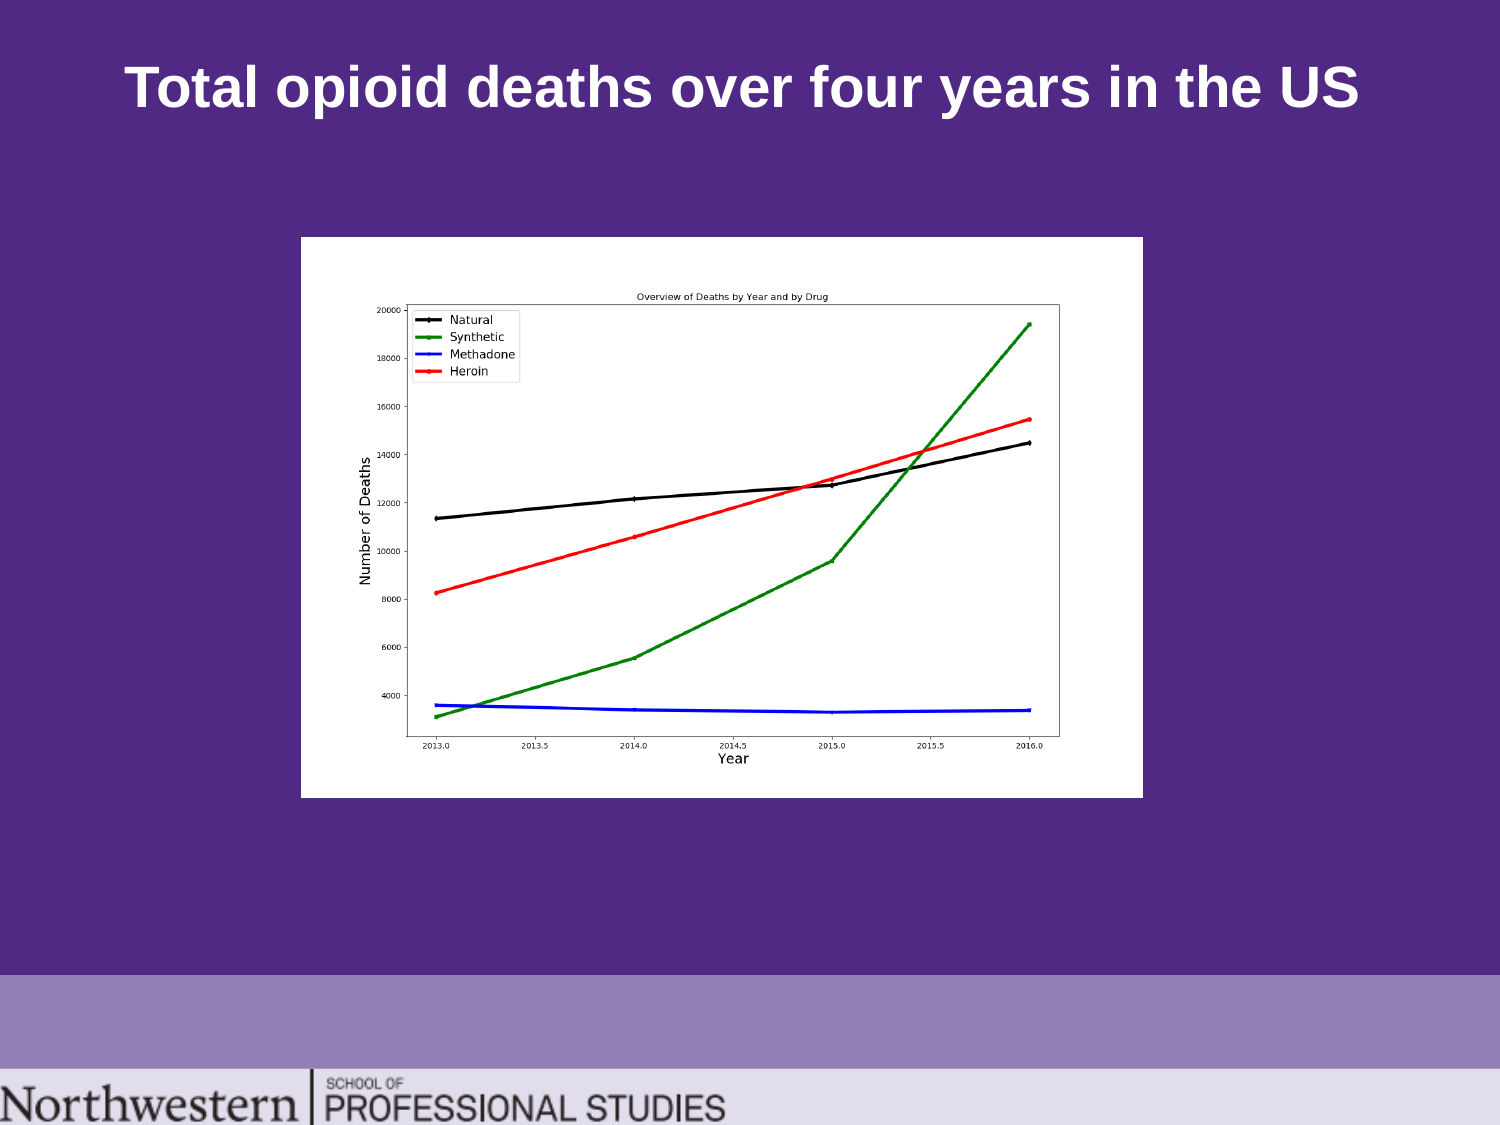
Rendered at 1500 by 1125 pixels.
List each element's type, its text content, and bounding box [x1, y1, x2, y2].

title Total opioid deaths over four years in the US [95, 34, 1391, 137]
picture [0, 0, 1500, 1125]
